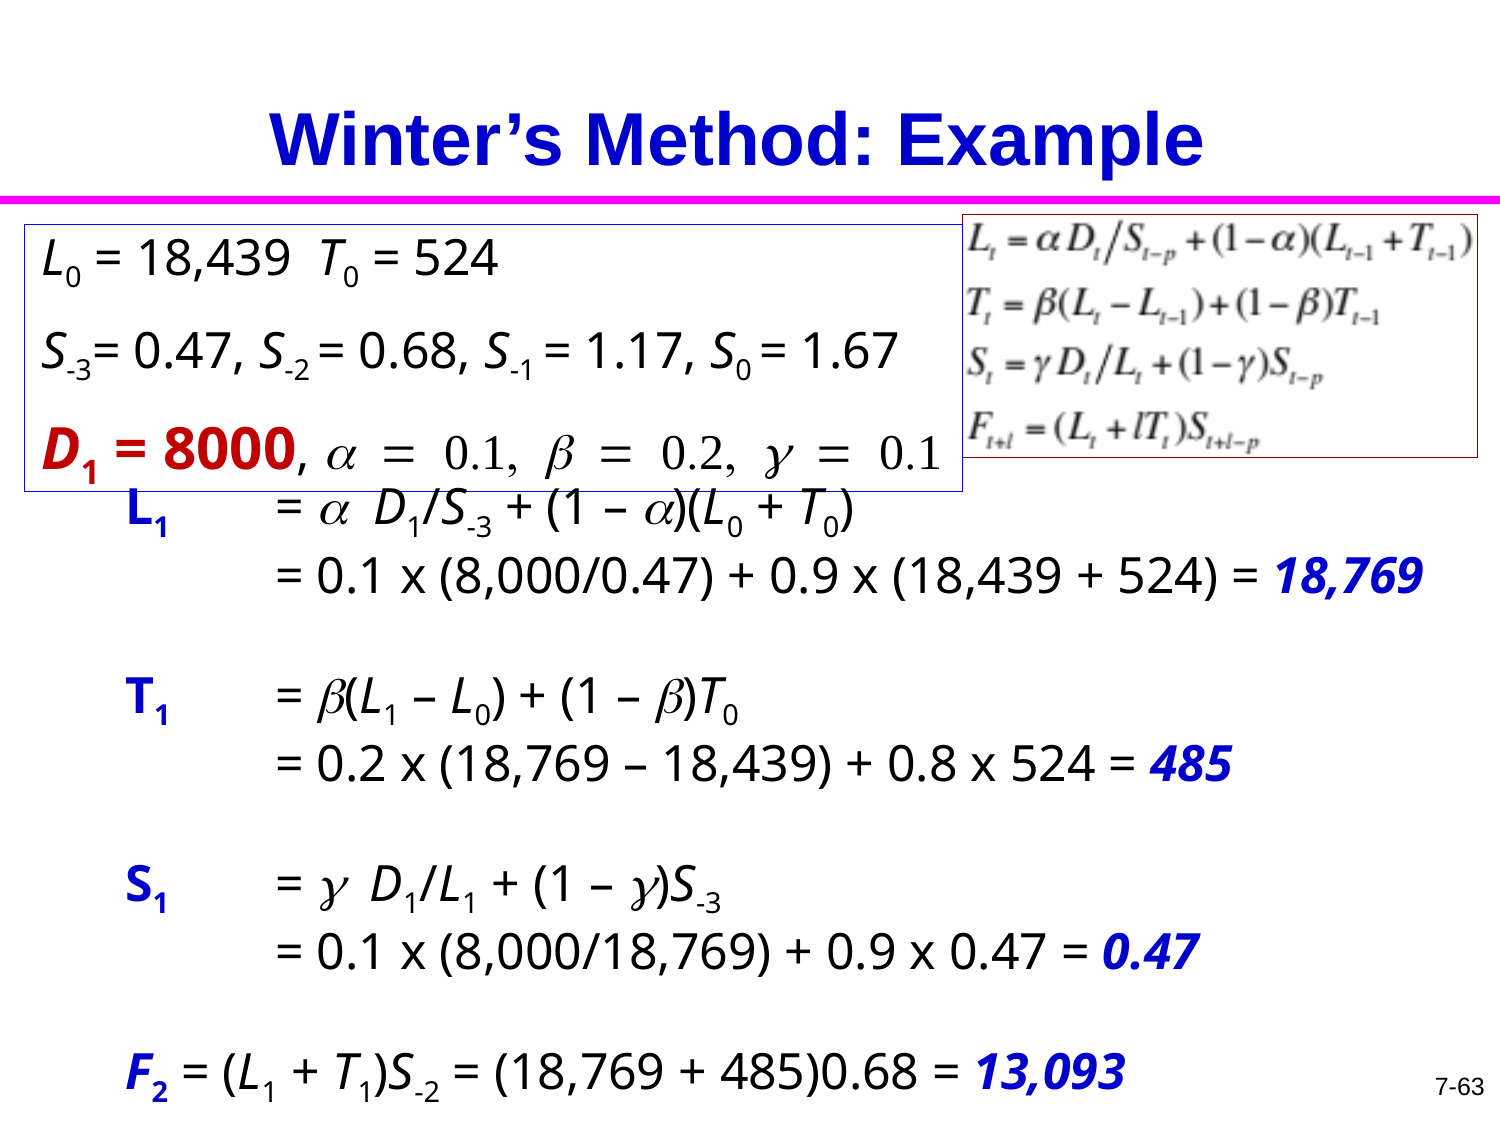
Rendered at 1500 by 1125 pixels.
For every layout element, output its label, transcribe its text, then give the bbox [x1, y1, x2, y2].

text_box L0 = 18,439 T0 = 524 S-3= 0.47, S-2 = 0.68, S-1 = 1.17, S0 = 1.67 D1 = 8000, a = 0.1, b = 0.2, g = 0.1 [24, 224, 963, 492]
text_box L1 = a D1/S-3 + (1 – a)(L0 + T0) = 0.1 x (8,000/0.47) + 0.9 x (18,439 + 524) = 18,769 T1 = b(L1 – L0) + (1 – b)T0 = 0.2 x (18,769 – 18,439) + 0.8 x 524 = 485 S1 = g D1/L1 + (1 – g)S-3 = 0.1 x (8,000/18,769) + 0.9 x 0.47 = 0.47 F2 = (L1 + T1)S-2 = (18,769 + 485)0.68 = 13,093 [37, 467, 1463, 1116]
slide_number 7-63 [1187, 1062, 1500, 1125]
title Winter’s Method: Example [99, 37, 1375, 188]
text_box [962, 214, 1479, 458]
